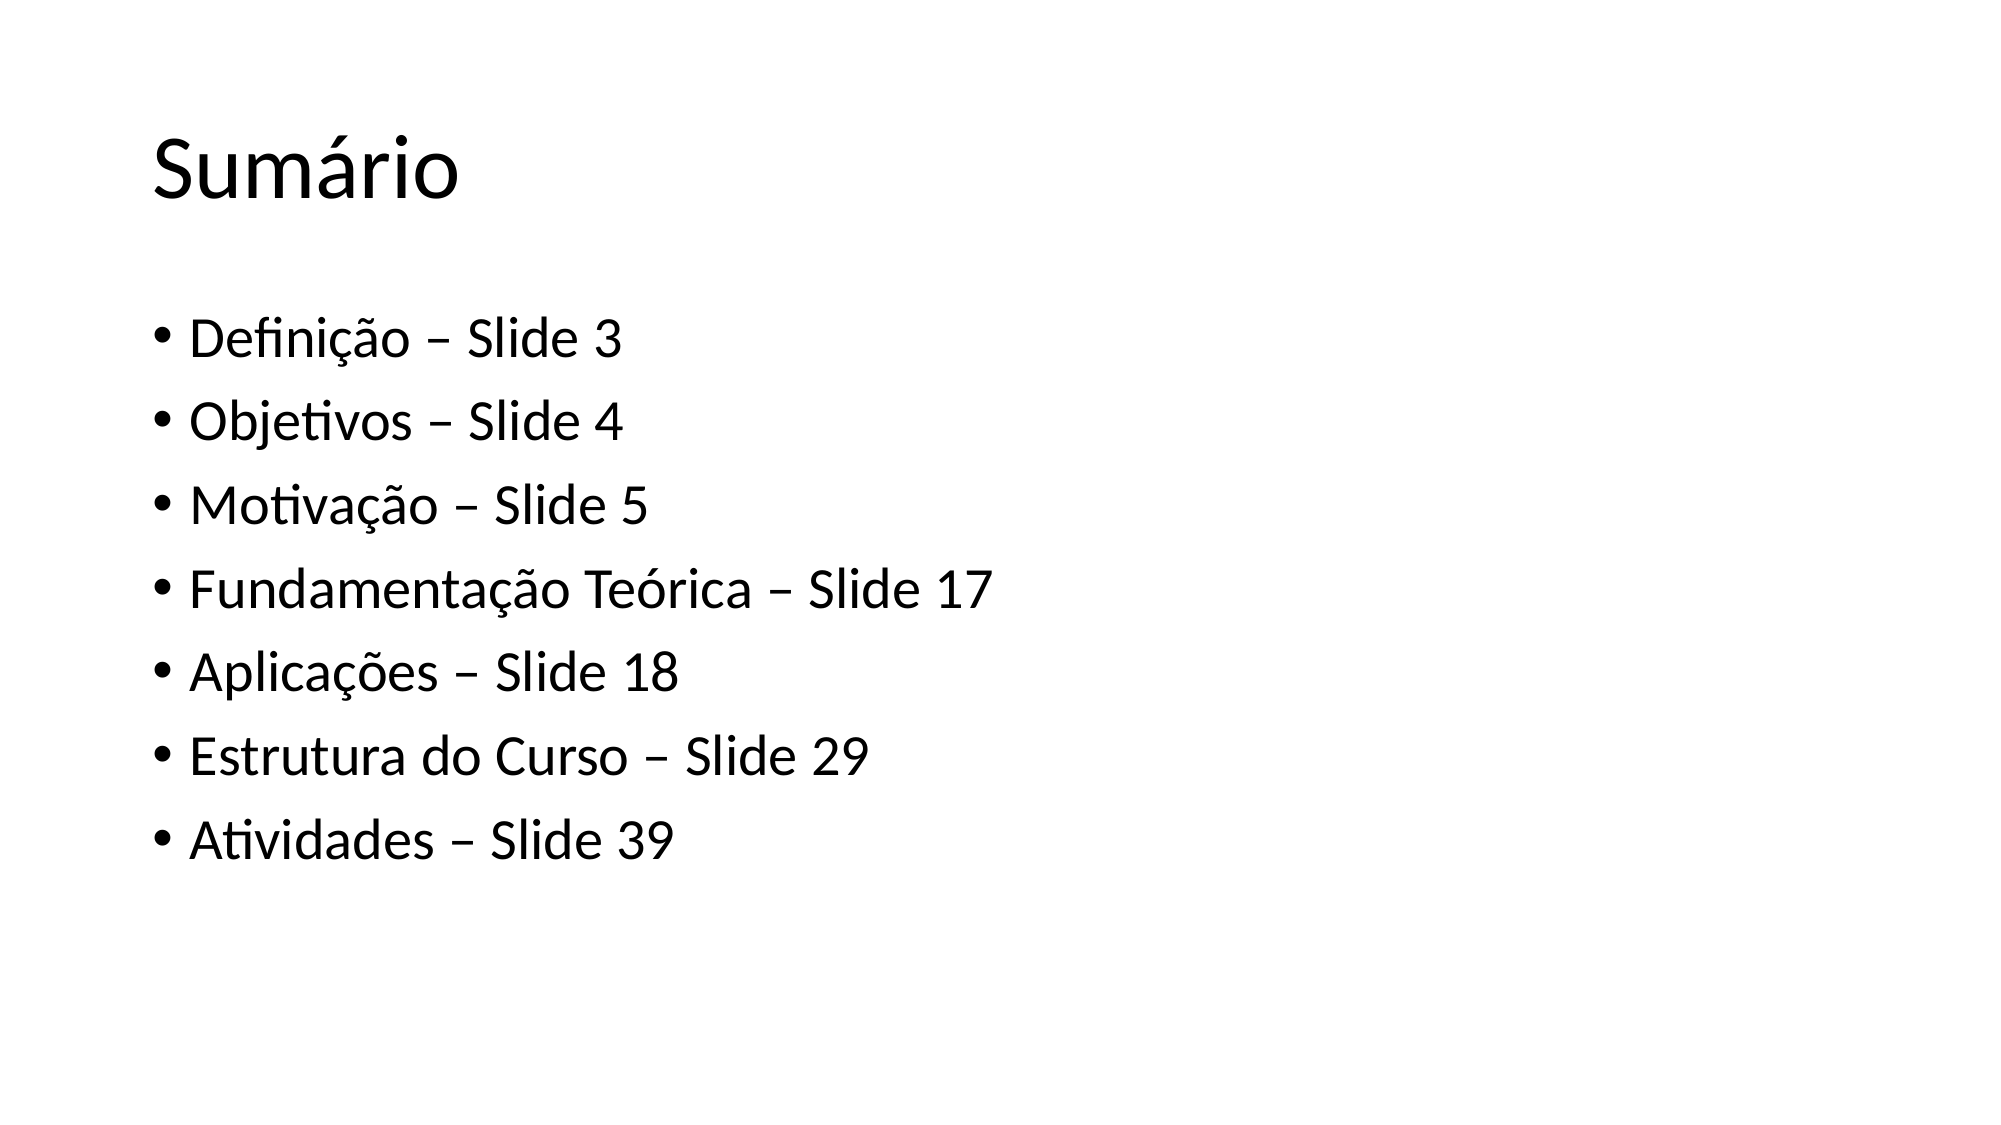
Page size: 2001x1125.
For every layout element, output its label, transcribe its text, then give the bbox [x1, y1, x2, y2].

title Sumário [137, 59, 1863, 278]
list Definição – Slide 3 Objetivos – Slide 4 Motivação – Slide 5 Fundamentação Teórica – Slide 17 Aplicações – Slide 18 Estrutura do Curso – Slide 29 Atividades – Slide 39 [137, 299, 1863, 1014]
